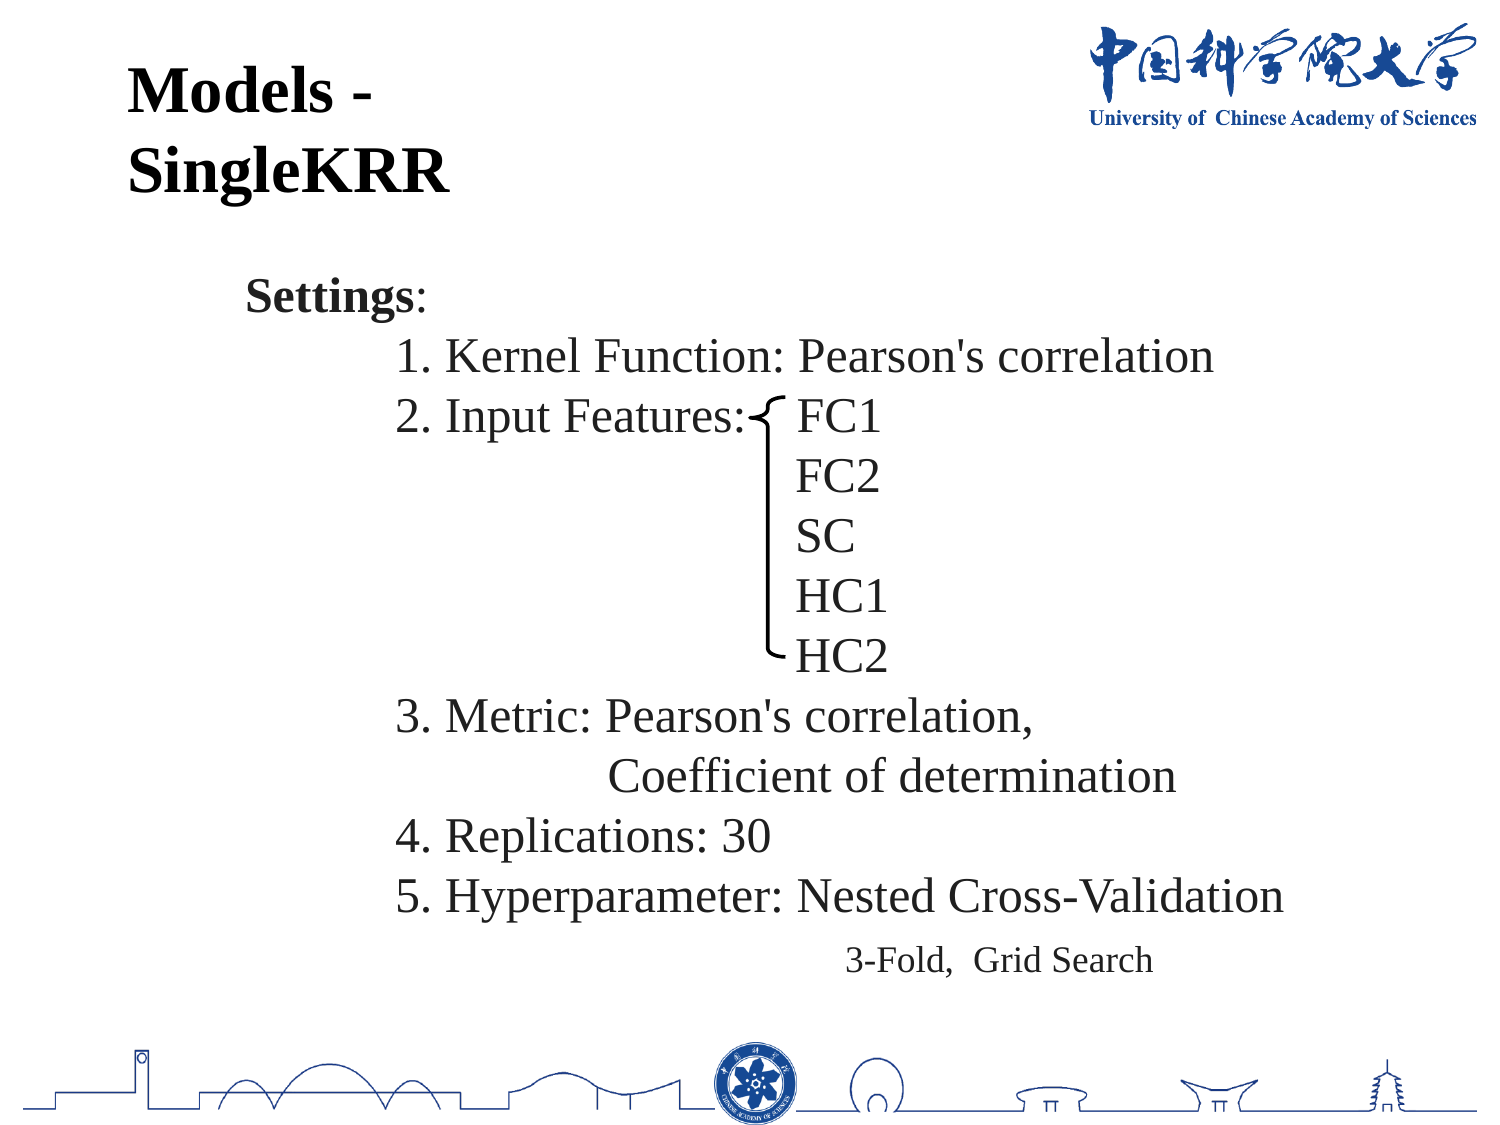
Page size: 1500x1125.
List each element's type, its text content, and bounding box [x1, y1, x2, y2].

text_box [749, 396, 786, 658]
picture [1078, 23, 1477, 129]
text_box Settings: 1. Kernel Function: Pearson's correlation 2. Input Features: FC1 FC2 SC HC1 HC2 3. Metric: Pearson's correlation, Coefficient of determination 4. Replications: 30 5. Hyperparameter: Nested Cross-Validation 3-Fold, Grid Search [230, 255, 1500, 991]
text_box Models - SingleKRR [112, 87, 728, 164]
picture [23, 1039, 1477, 1125]
